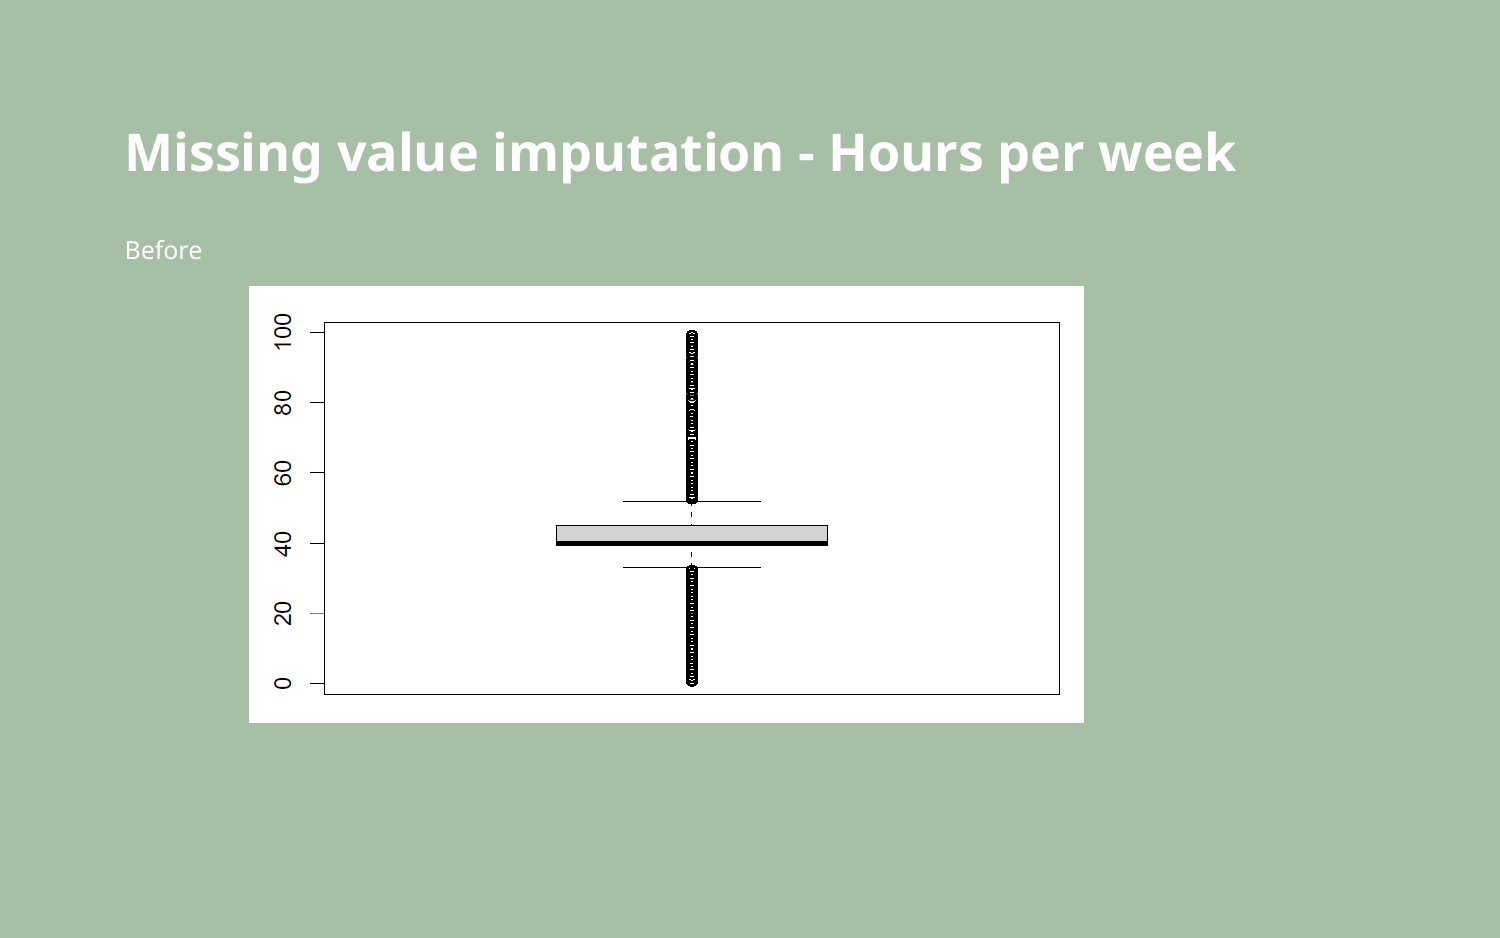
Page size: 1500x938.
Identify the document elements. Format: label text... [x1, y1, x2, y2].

list Before [109, 219, 1437, 869]
title Missing value imputation - Hours per week [109, 104, 1391, 186]
picture [249, 286, 1084, 724]
